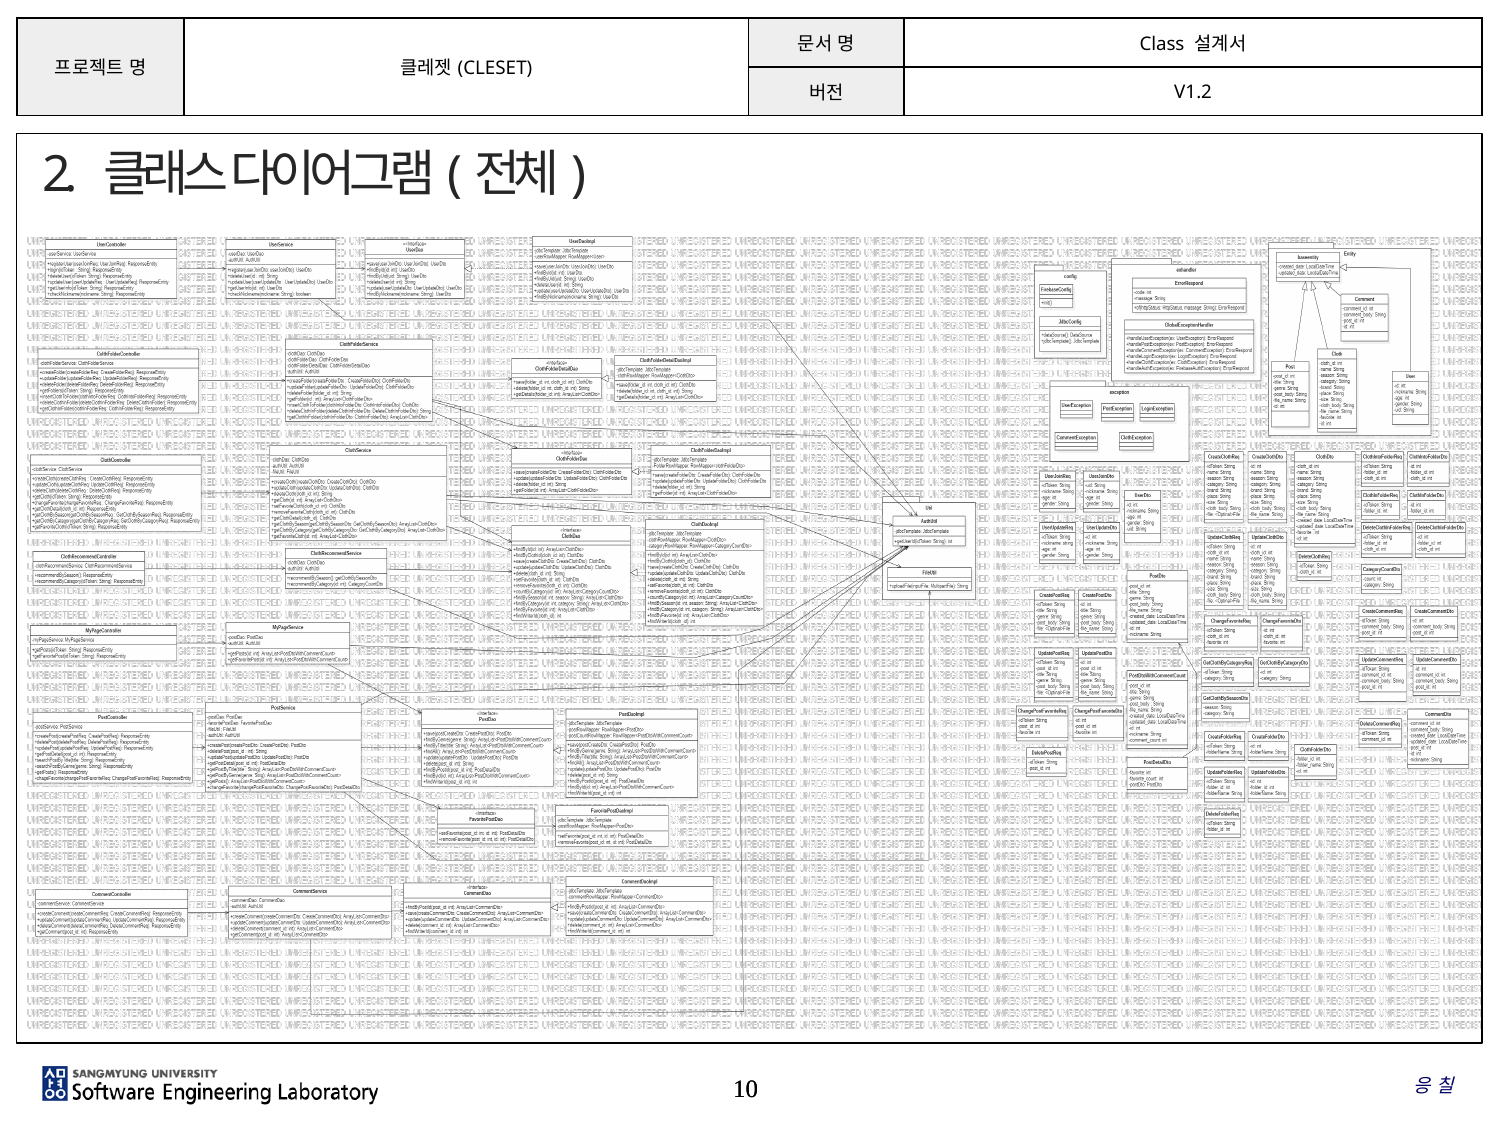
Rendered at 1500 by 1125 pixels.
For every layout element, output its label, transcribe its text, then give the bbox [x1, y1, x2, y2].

footer 응 칠 [994, 1060, 1454, 1110]
picture [42, 1066, 382, 1106]
picture [27, 232, 1482, 1032]
text_box 2. 클래스 다이어그램(전체) [27, 134, 894, 210]
